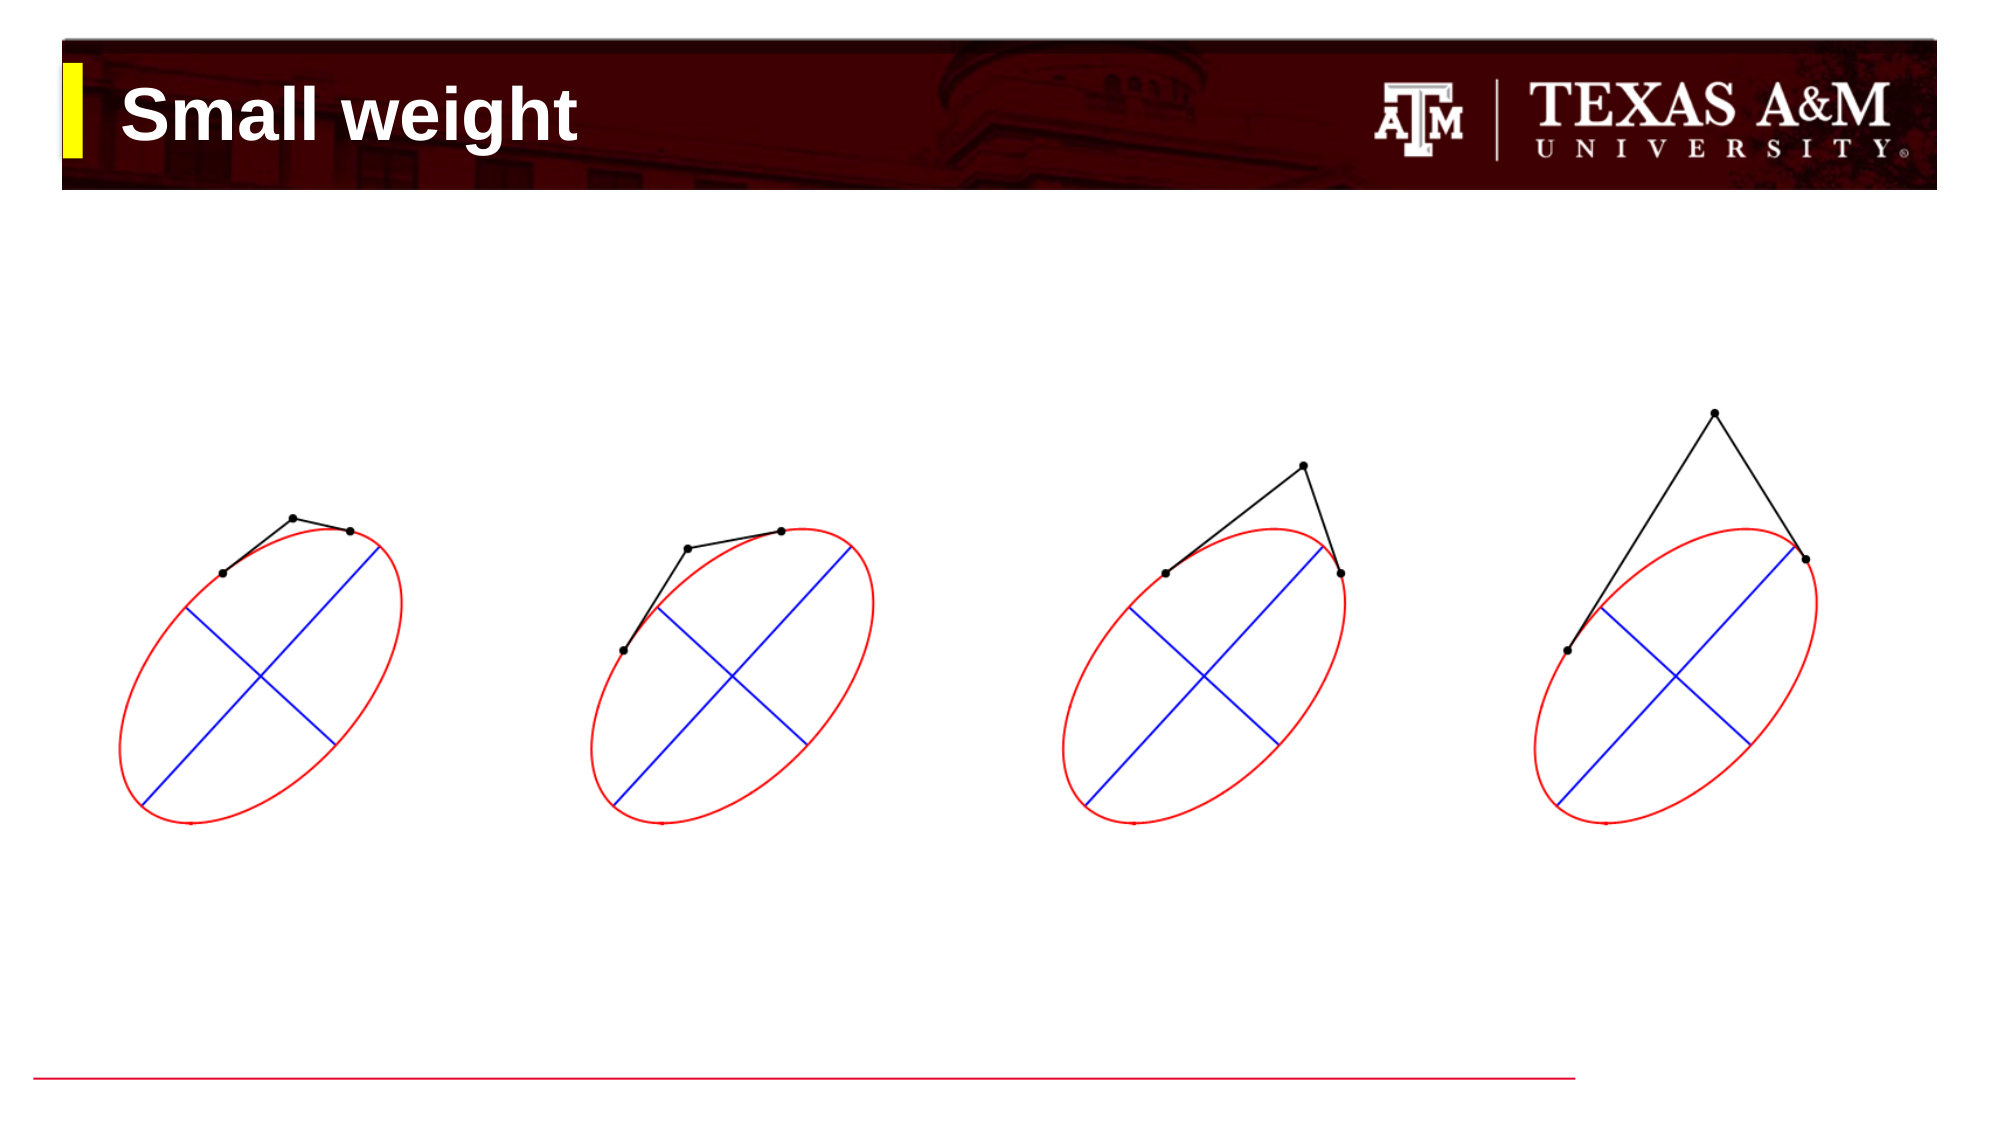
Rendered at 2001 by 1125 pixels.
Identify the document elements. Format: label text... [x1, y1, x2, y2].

picture [62, 37, 105, 190]
picture [46, 389, 1901, 858]
title Small weight [105, 16, 1367, 205]
picture [1367, 37, 1937, 190]
